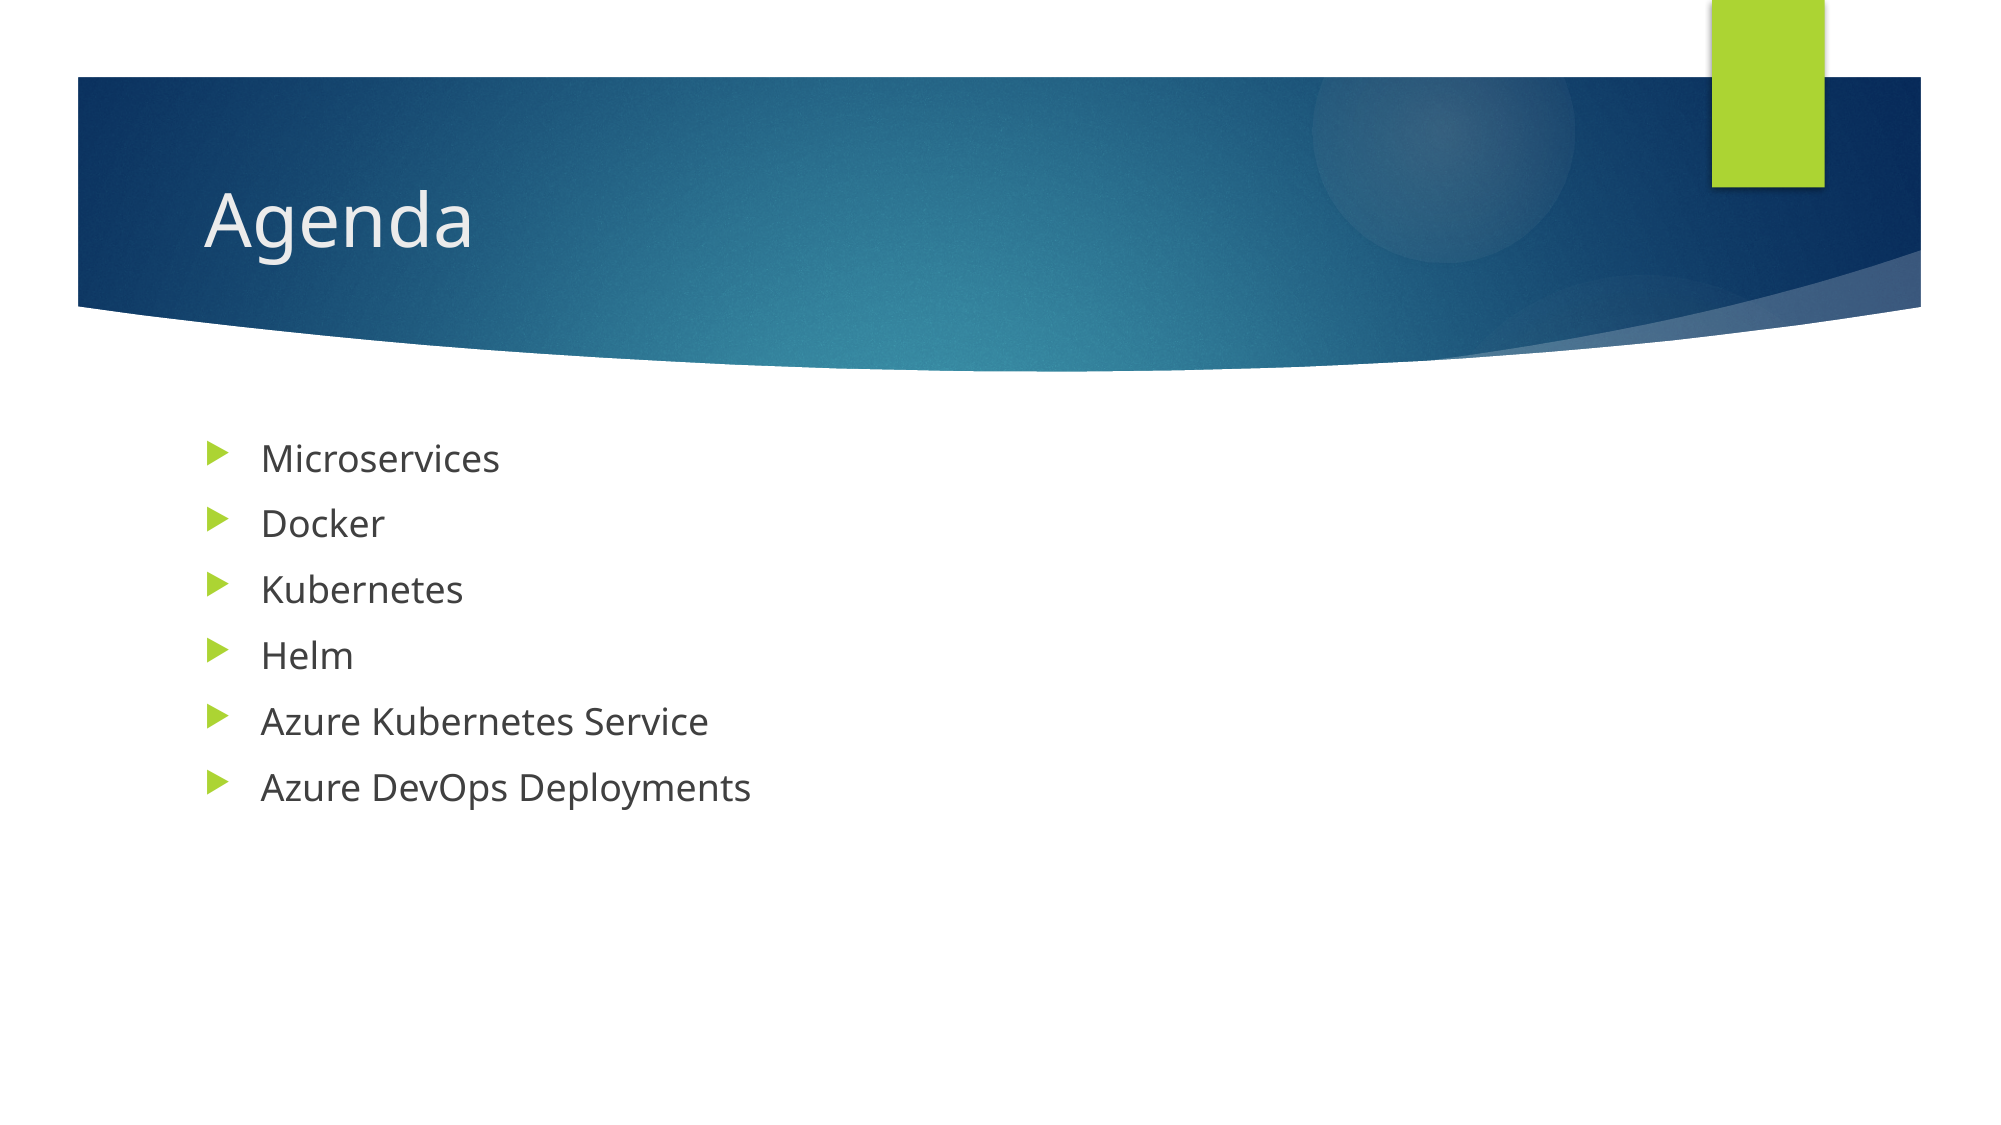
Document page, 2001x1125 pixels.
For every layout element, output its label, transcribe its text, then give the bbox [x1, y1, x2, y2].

list Microservices Docker Kubernetes Helm Azure Kubernetes Service Azure DevOps Deployments [189, 427, 1627, 988]
title Agenda [189, 159, 1627, 276]
